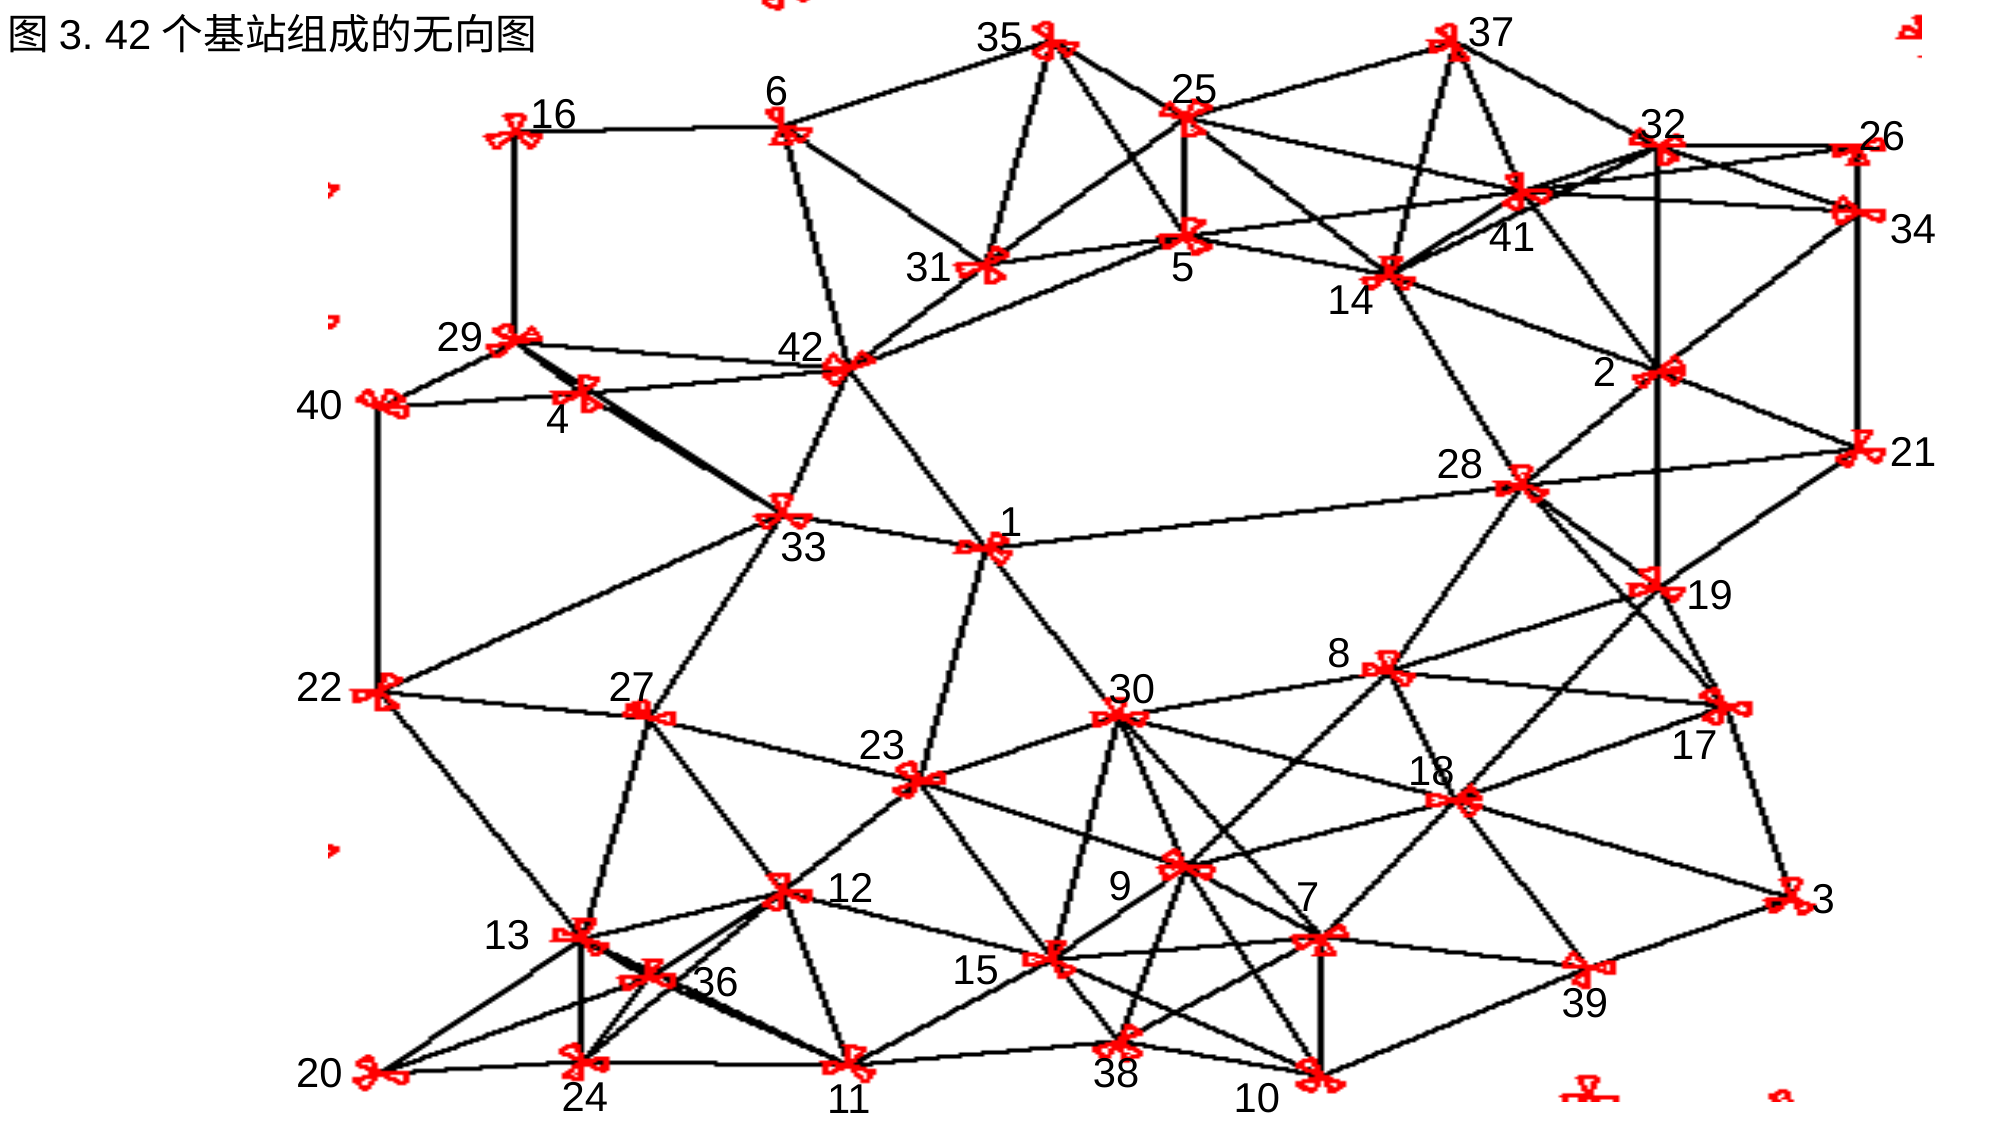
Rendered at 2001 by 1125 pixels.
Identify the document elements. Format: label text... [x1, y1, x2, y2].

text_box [281, 0, 2000, 1125]
text_box 图3. 42个基站组成的无向图 [0, 0, 281, 65]
